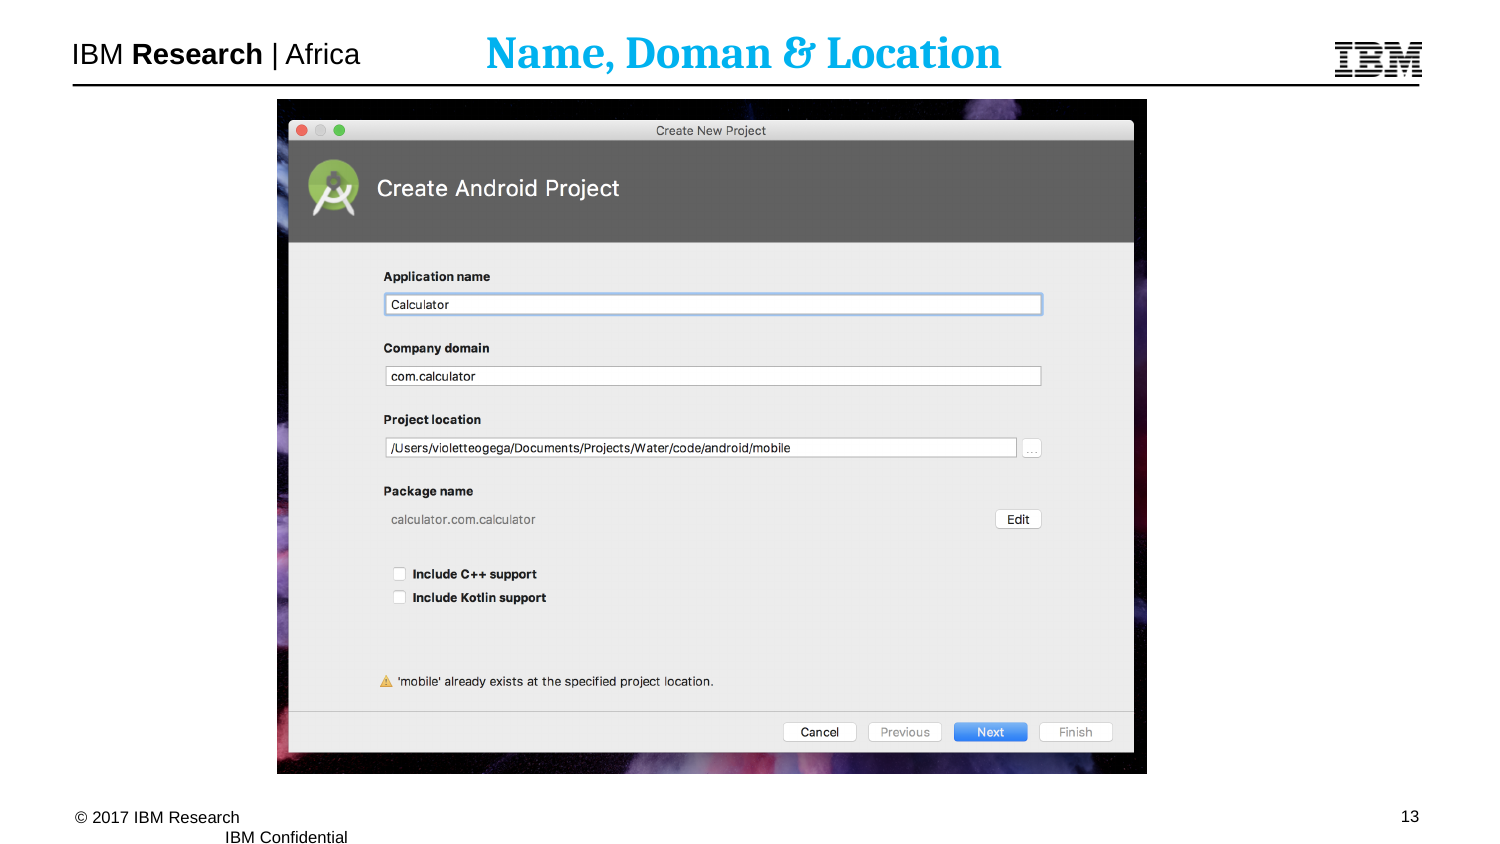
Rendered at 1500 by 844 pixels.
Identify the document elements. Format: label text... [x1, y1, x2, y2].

title Name, Doman & Location [0, 16, 1500, 144]
picture [276, 99, 1147, 774]
